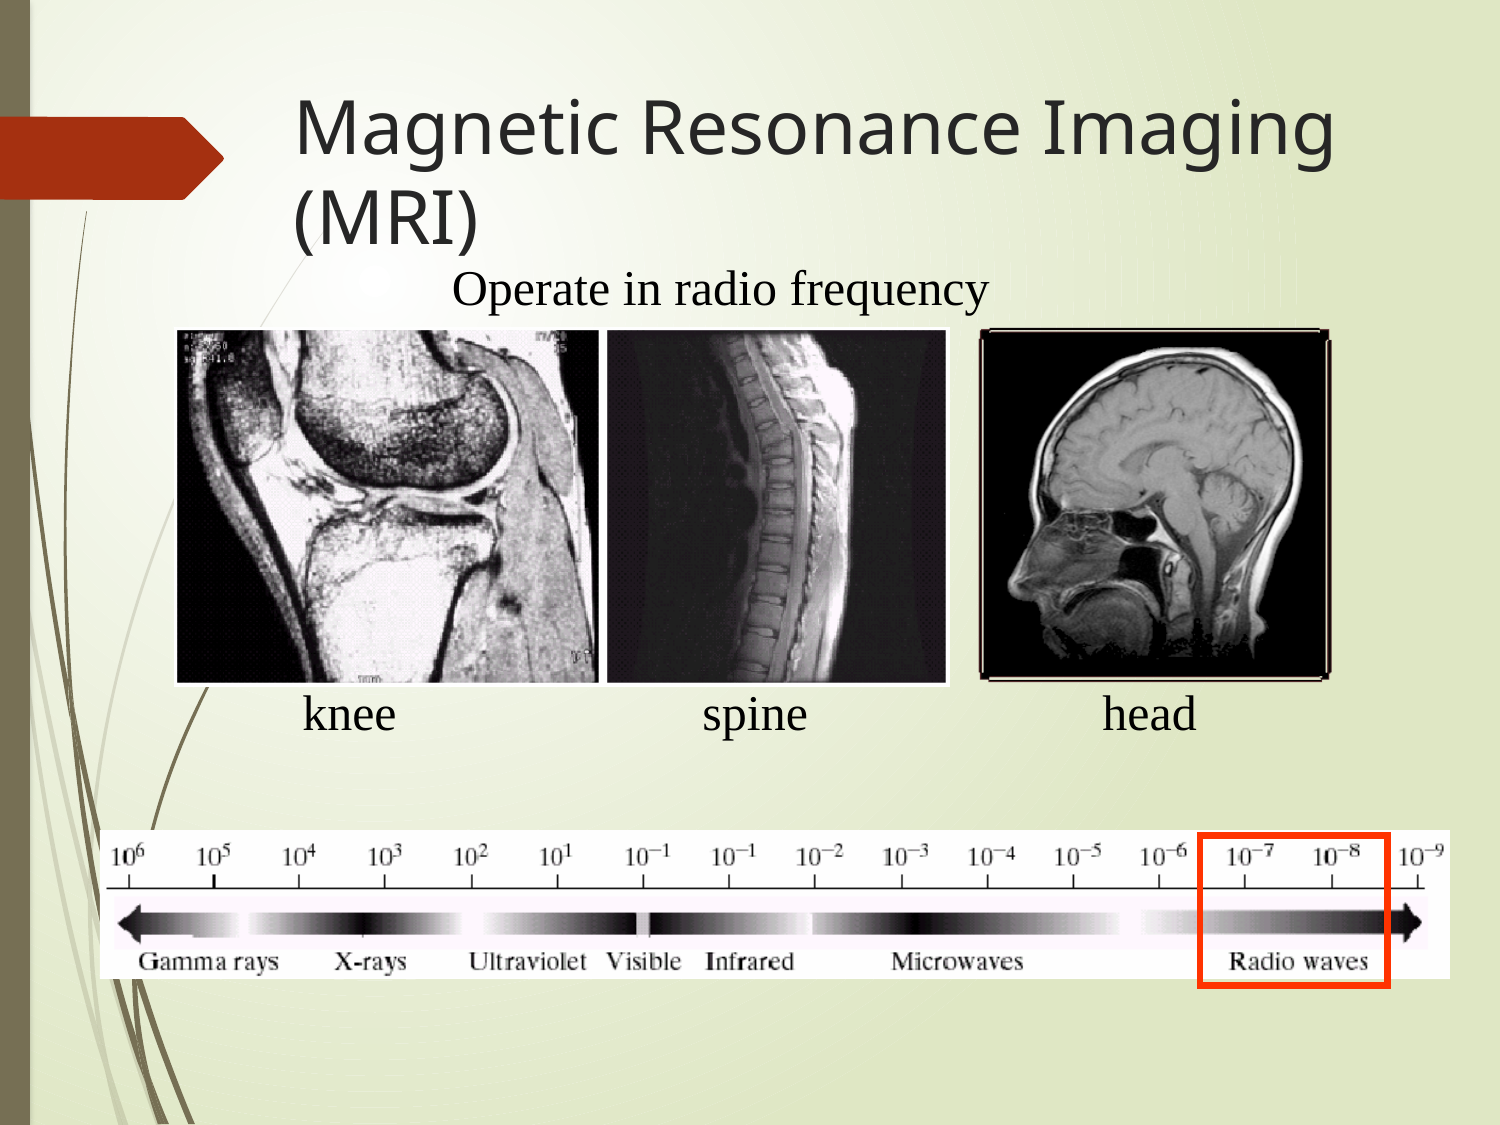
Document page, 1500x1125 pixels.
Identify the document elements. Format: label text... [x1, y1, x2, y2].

text_box Operate in radio frequency [437, 248, 1005, 323]
title Magnetic Resonance Imaging (MRI) [278, 71, 1360, 283]
text_box head [1087, 694, 1212, 748]
text_box knee [287, 696, 412, 748]
text_box spine [687, 696, 824, 748]
picture [99, 830, 1451, 979]
picture [974, 322, 1338, 686]
picture [174, 326, 951, 687]
